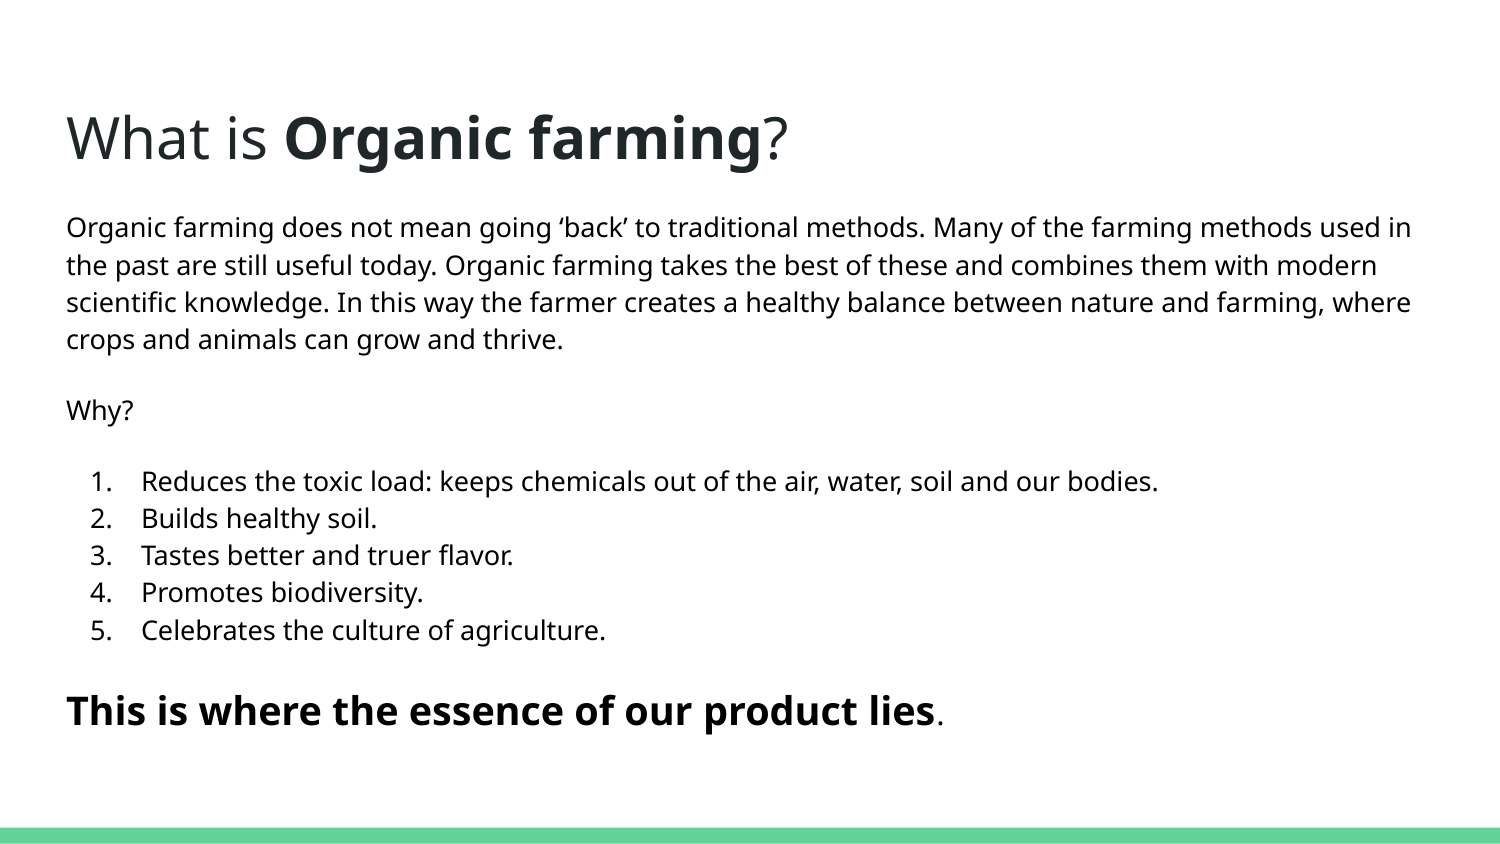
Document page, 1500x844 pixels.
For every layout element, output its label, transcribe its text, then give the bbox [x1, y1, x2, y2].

list Organic farming does not mean going ‘back’ to traditional methods. Many of the farming methods used in the past are still useful today. Organic farming takes the best of these and combines them with modern scientific knowledge. In this way the farmer creates a healthy balance between nature and farming, where crops and animals can grow and thrive. Why? Reduces the toxic load: keeps chemicals out of the air, water, soil and our bodies. Builds healthy soil. Tastes better and truer flavor. Promotes biodiversity. Celebrates the culture of agriculture. This is where the essence of our product lies. [51, 190, 1449, 752]
title What is Organic farming? [51, 85, 1449, 180]
